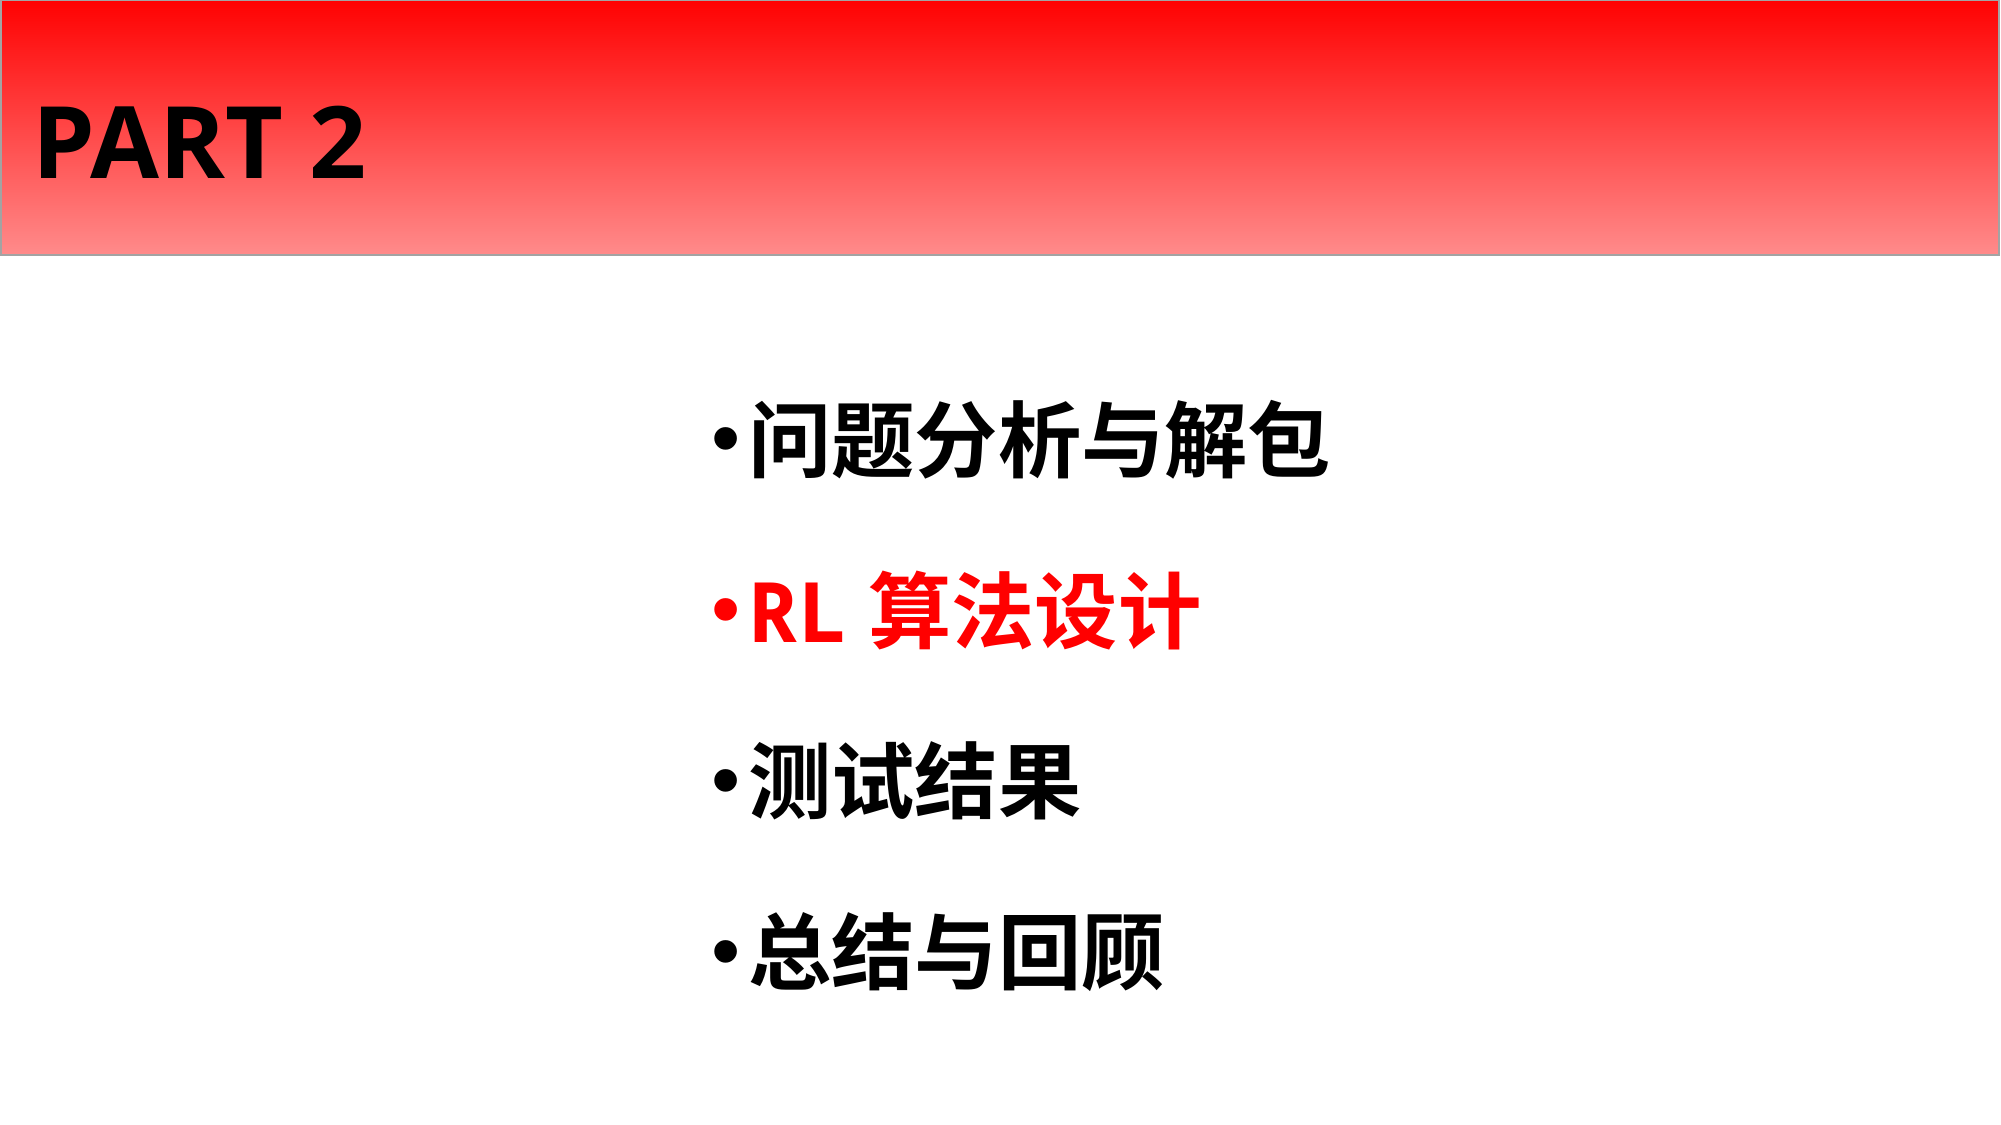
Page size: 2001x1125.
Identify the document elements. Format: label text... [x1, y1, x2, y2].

title PART 2 [17, 37, 1981, 256]
list 问题分析与解包 RL算法设计 测试结果 总结与回顾 [696, 330, 1729, 1042]
